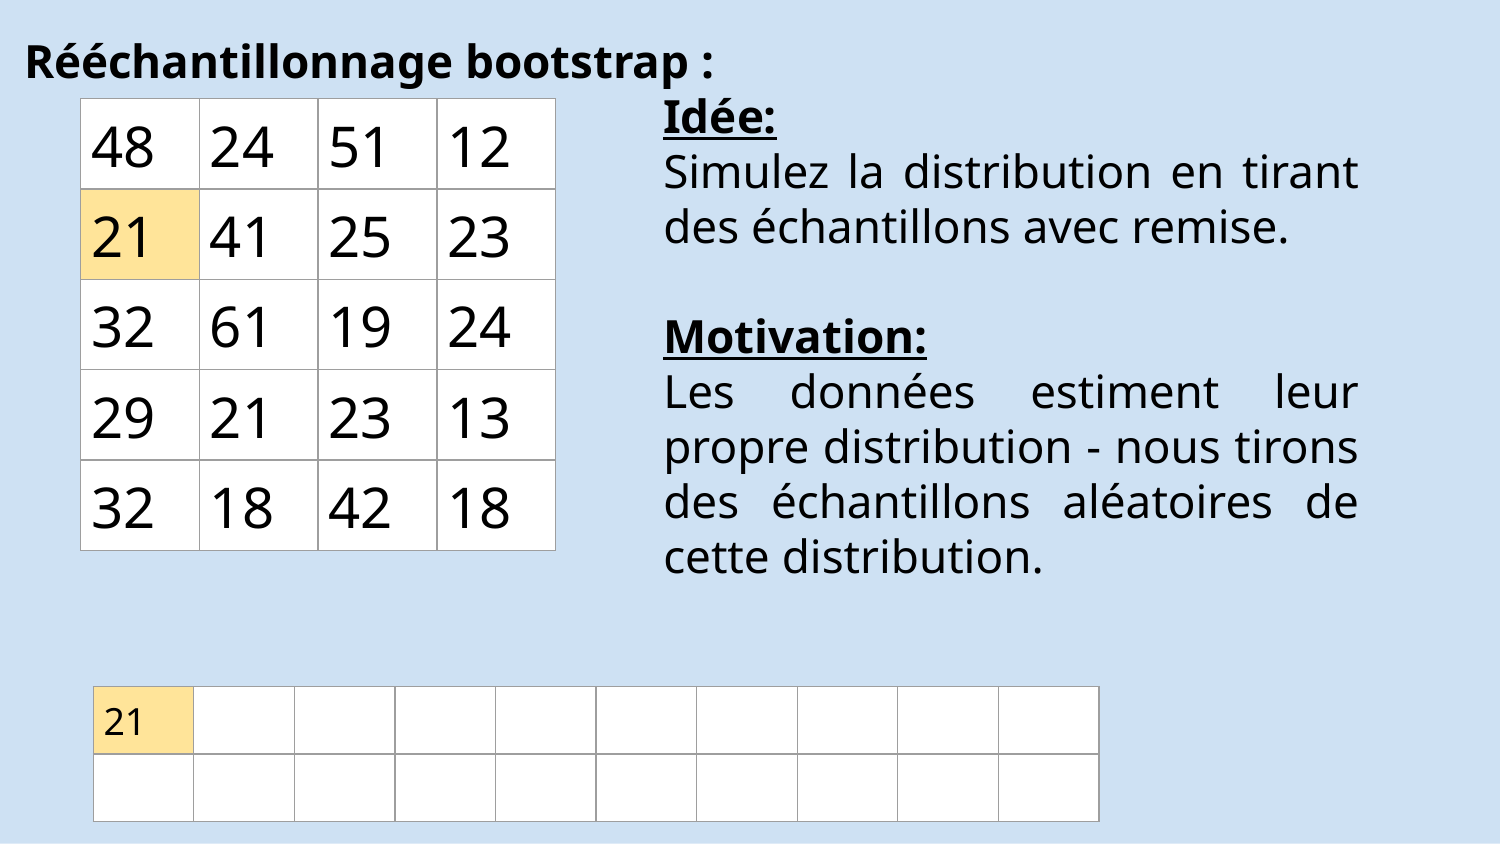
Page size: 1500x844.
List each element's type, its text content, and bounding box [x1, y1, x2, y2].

table_cell [94, 755, 193, 821]
table_header [999, 687, 1098, 753]
table_cell [999, 755, 1098, 821]
table_header 21 [94, 687, 193, 753]
table_cell [798, 755, 897, 821]
table_header [697, 687, 797, 753]
table_header [396, 687, 495, 753]
table_header [597, 687, 696, 753]
table_header [295, 687, 394, 753]
table_cell [597, 755, 696, 821]
table_header [798, 687, 897, 753]
table_cell [295, 755, 394, 821]
table_cell [194, 755, 294, 821]
table_cell [396, 755, 495, 821]
table_cell [898, 755, 998, 821]
table_header [194, 687, 294, 753]
table_cell [697, 755, 797, 821]
text_box [0, 0, 1500, 844]
table_cell [496, 755, 595, 821]
table_header [898, 687, 998, 753]
table_header [496, 687, 595, 753]
text_box Rééchantillonnage bootstrap : Idée: Simulez la distribution en tirant des échantillons avec remise. Motivation: Les données estiment leur propre distribution - nous tirons des échantillons aléatoires de cette distribution. [24, 0, 1417, 619]
